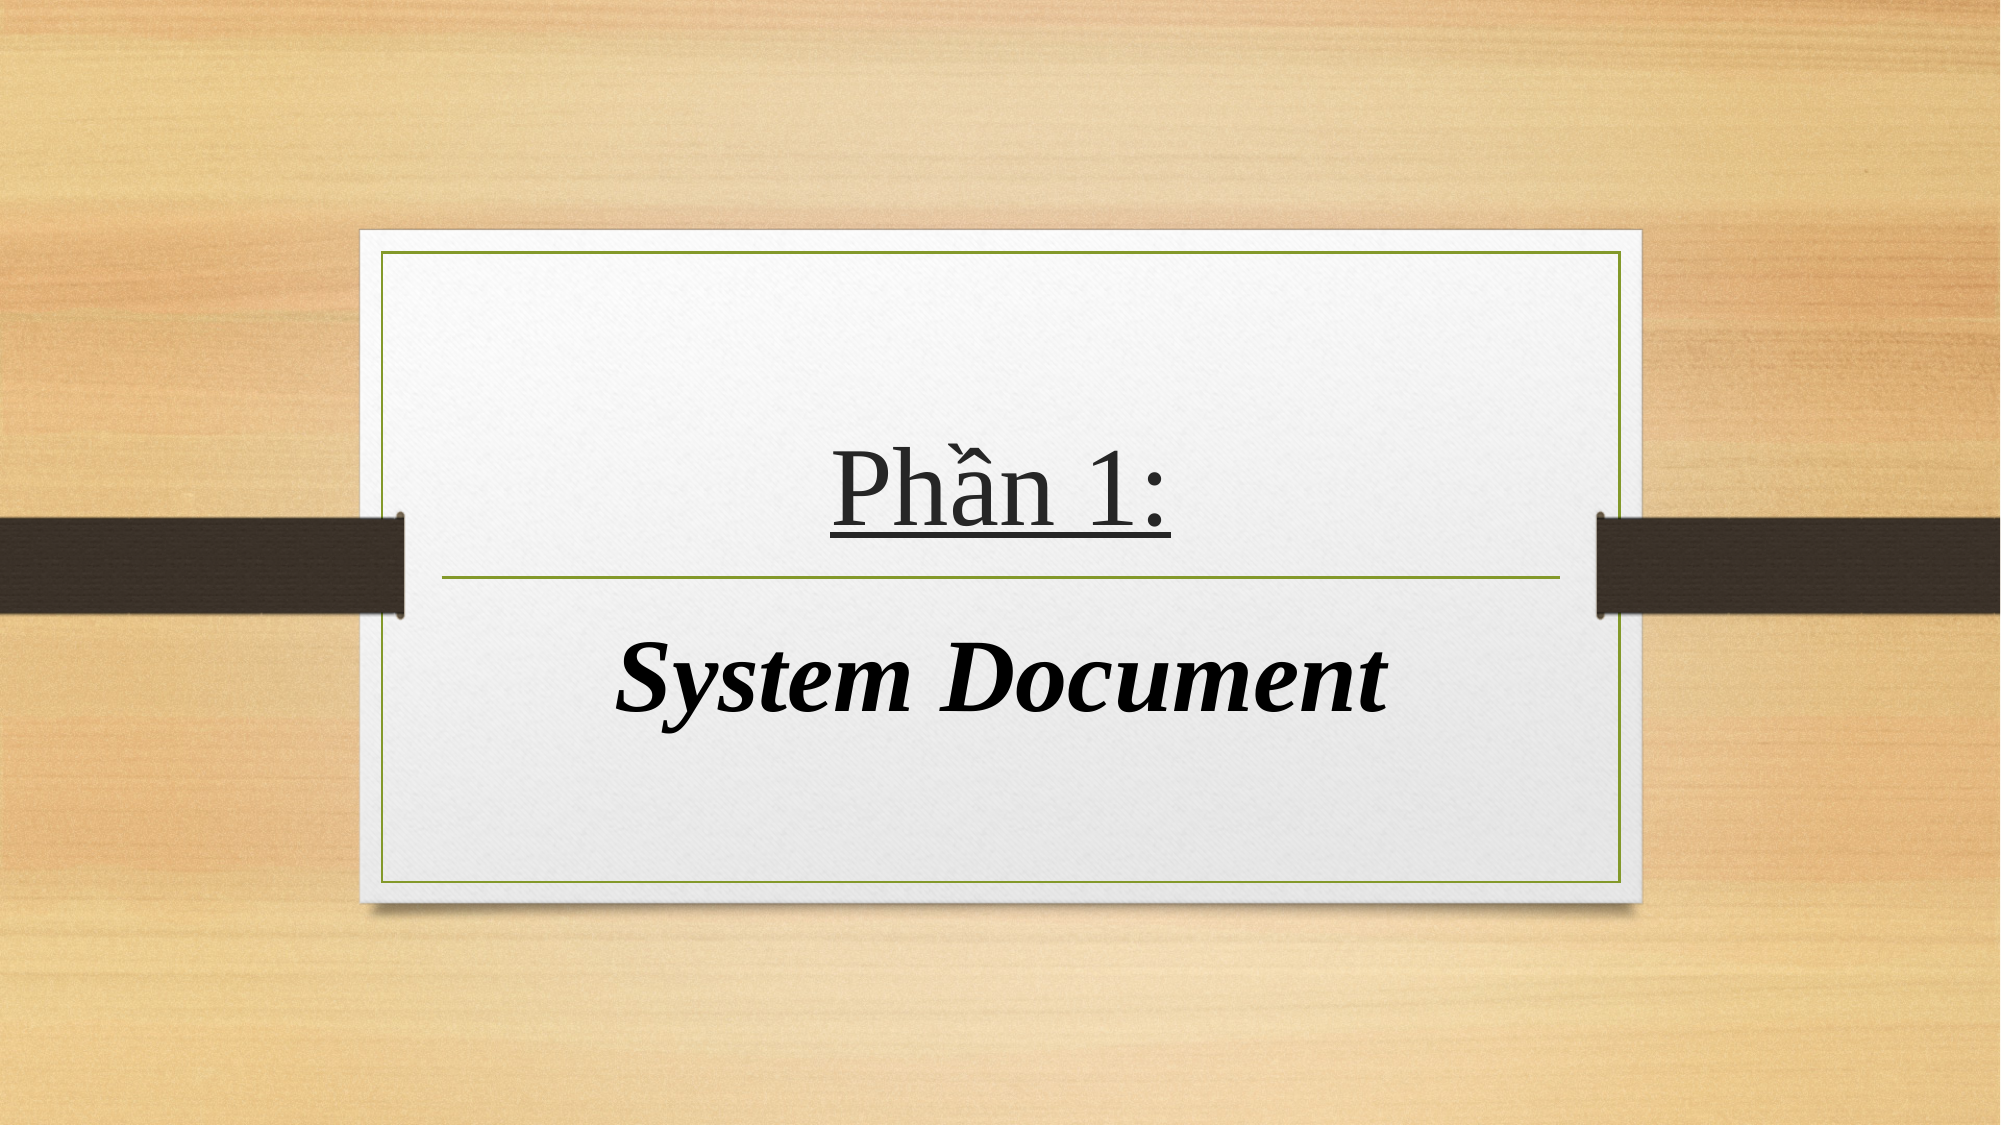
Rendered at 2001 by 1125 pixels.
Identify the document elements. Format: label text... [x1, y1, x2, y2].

subtitle System Document [441, 600, 1560, 817]
picture [0, 0, 2001, 1125]
title Phần 1: [441, 306, 1560, 556]
